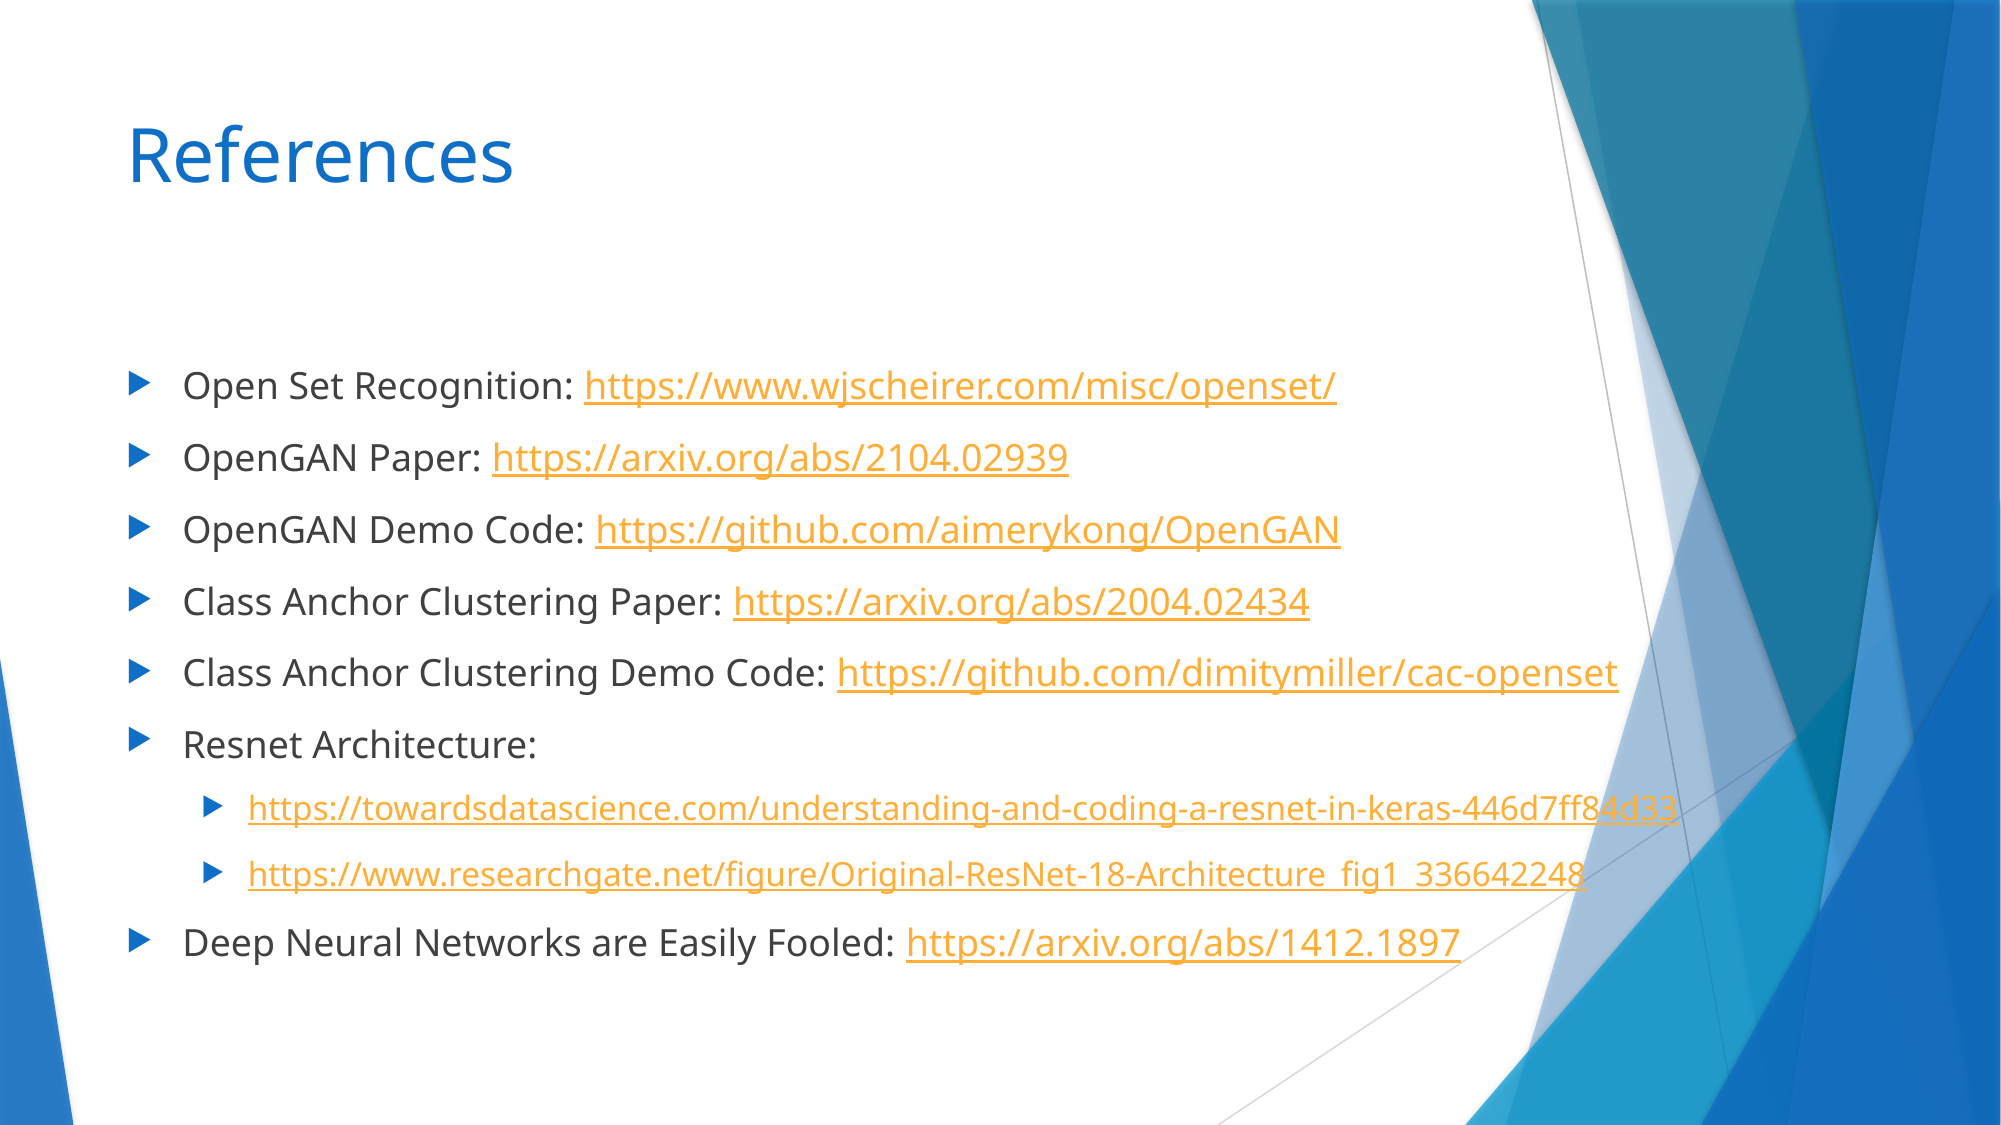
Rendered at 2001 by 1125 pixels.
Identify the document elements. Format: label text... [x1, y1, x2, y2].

title References [111, 99, 1522, 317]
list Open Set Recognition: https://www.wjscheirer.com/misc/openset/ OpenGAN Paper: https://arxiv.org/abs/2104.02939 OpenGAN Demo Code: https://github.com/aimerykong/OpenGAN Class Anchor Clustering Paper: https://arxiv.org/abs/2004.02434 Class Anchor Clustering Demo Code: https://github.com/dimitymiller/cac-openset Resnet Architecture: https://towardsdatascience.com/understanding-and-coding-a-resnet-in-keras-446d7ff84d33 https://www.researchgate.net/figure/Original-ResNet-18-Architecture_fig1_336642248 Deep Neural Networks are Easily Fooled: https://arxiv.org/abs/1412.1897 [111, 354, 1696, 992]
